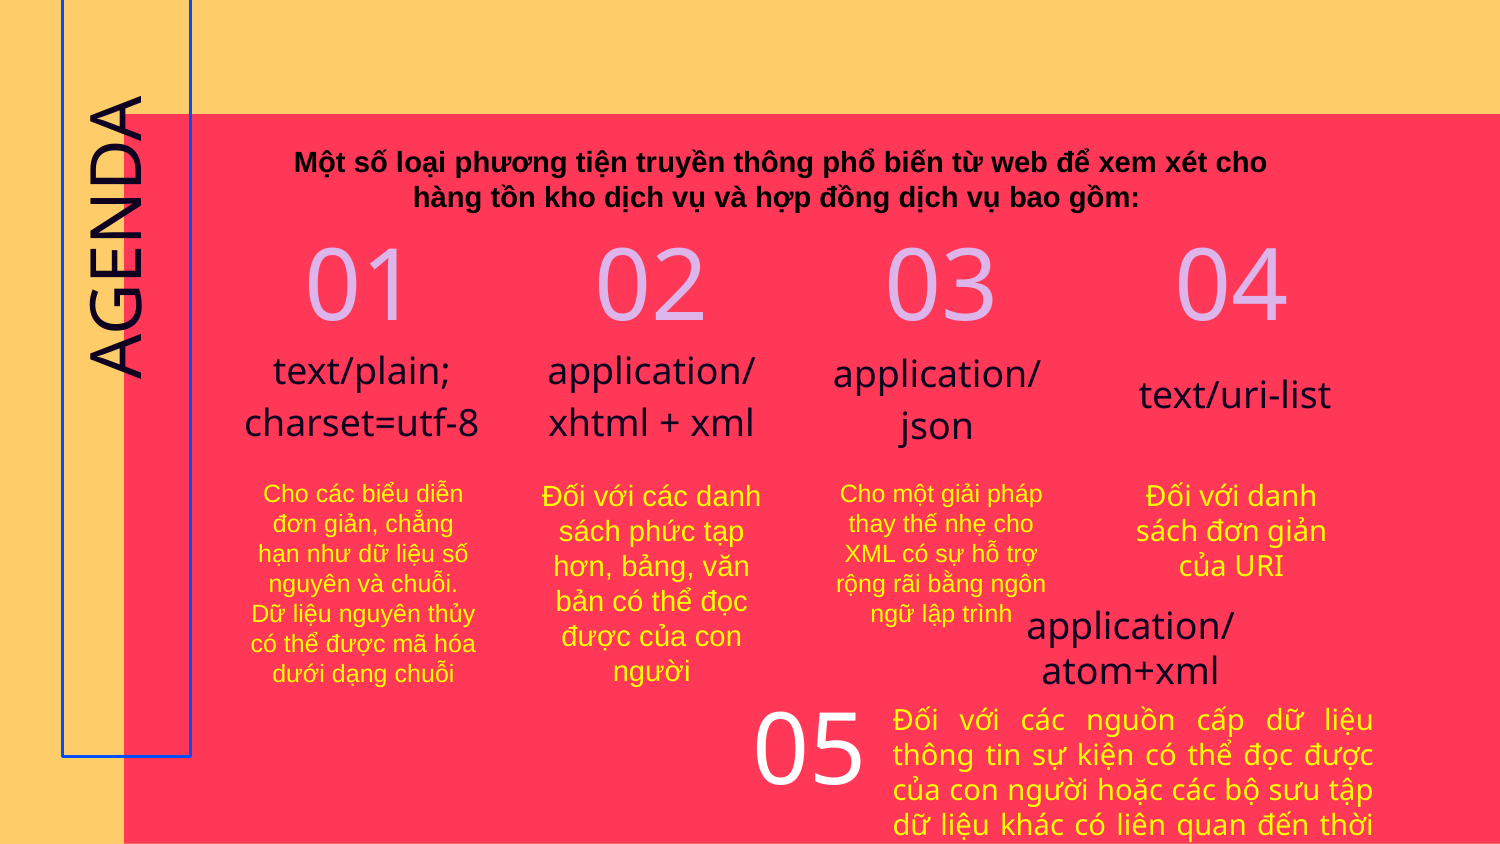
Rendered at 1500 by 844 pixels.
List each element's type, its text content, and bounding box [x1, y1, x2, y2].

subtitle Đối với danh sách đơn giản của URI [1104, 462, 1359, 625]
title text/uri-list [1096, 289, 1374, 431]
text_box 05 [682, 686, 877, 820]
title text/plain; charset=utf-8 [222, 297, 501, 460]
text_box Đối với các nguồn cấp dữ liệu thông tin sự kiện có thể đọc được của con người hoặc các bộ sưu tập dữ liệu khác có liên quan đến thời gian [877, 686, 1390, 844]
title 04 [1104, 222, 1359, 356]
title 01 [234, 222, 490, 356]
title 03 [814, 222, 1070, 356]
title application/ xhtml + xml [512, 297, 791, 460]
title 02 [524, 222, 780, 356]
subtitle Cho một giải pháp thay thế nhẹ cho XML có sự hỗ trợ rộng rãi bằng ngôn ngữ lập trình [814, 462, 1070, 625]
title AGENDA [76, 80, 171, 404]
subtitle Đối với các danh sách phức tạp hơn, bảng, văn bản có thể đọc được của con người [524, 462, 780, 625]
subtitle Cho các biểu diễn đơn giản, chẳng hạn như dữ liệu số nguyên và chuỗi. Dữ liệu nguyên thủy có thể được mã hóa dưới dạng chuỗi [234, 462, 493, 622]
title application/ json [798, 328, 1077, 462]
text_box application/atom+xml [925, 573, 1336, 686]
text_box Một số loại phương tiện truyền thông phổ biến từ web để xem xét cho hàng tồn kho dịch vụ và hợp đồng dịch vụ bao gồm: [270, 136, 1292, 221]
